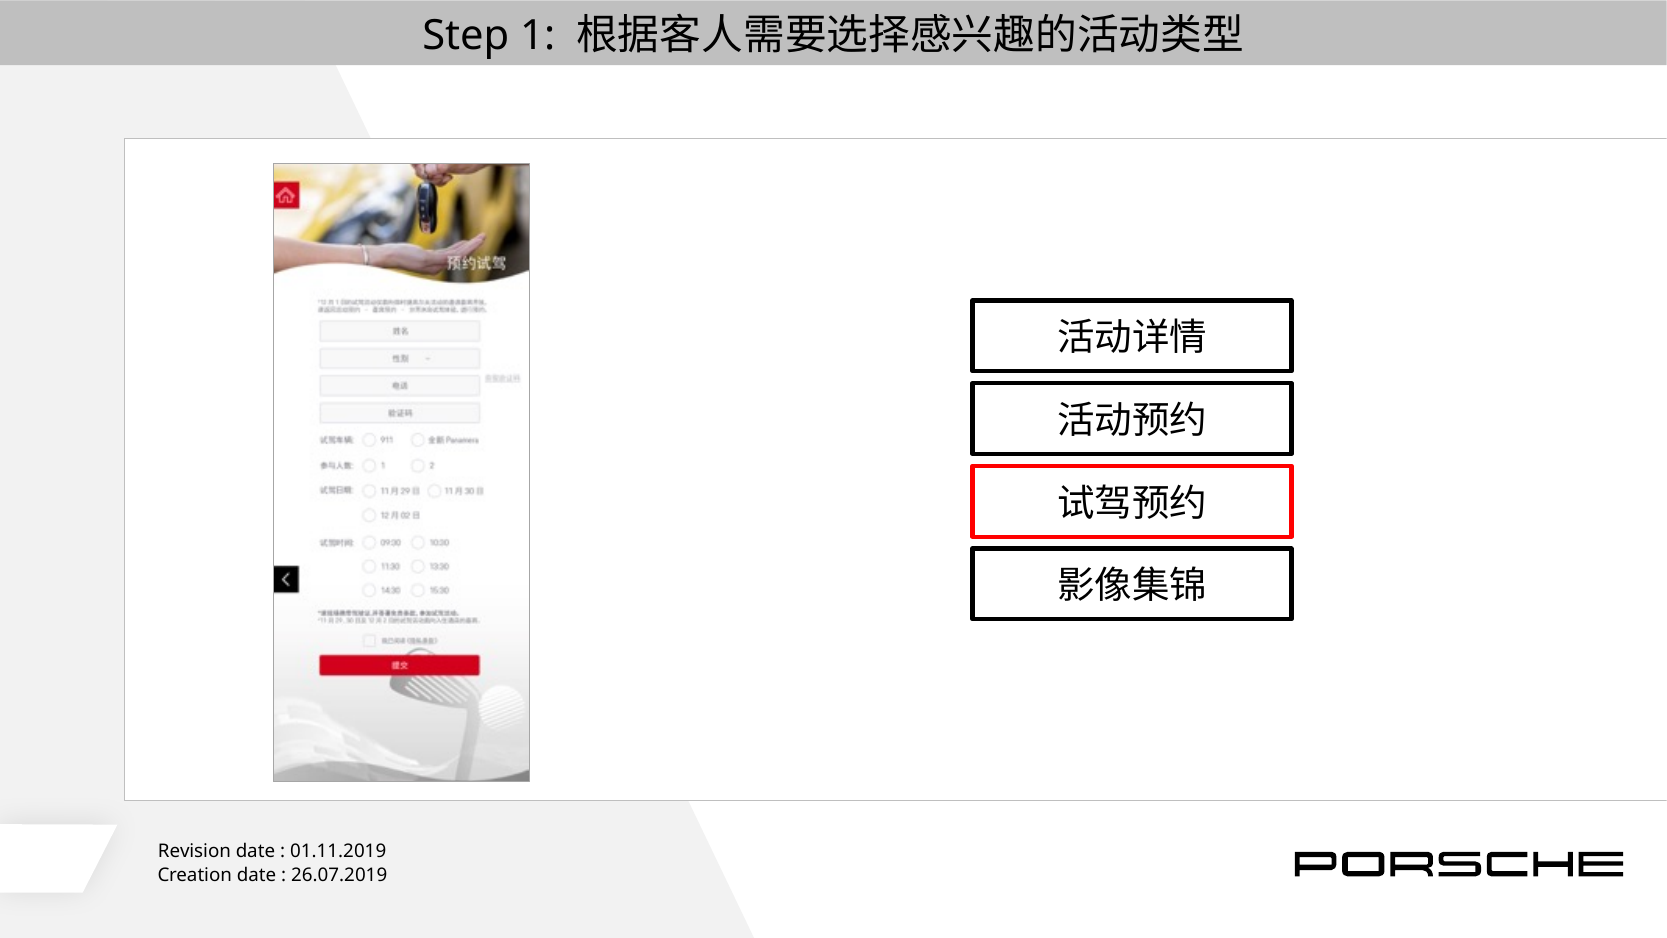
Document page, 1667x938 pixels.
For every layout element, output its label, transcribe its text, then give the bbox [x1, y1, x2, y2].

text_box 活动详情 [970, 298, 1294, 373]
text_box Step 1: 根据客人需要选择感兴趣的活动类型 [0, 0, 1667, 66]
text_box 活动预约 [970, 381, 1294, 456]
picture [273, 164, 530, 782]
text_box 试驾预约 [970, 464, 1294, 539]
text_box 影像集锦 [970, 546, 1294, 621]
